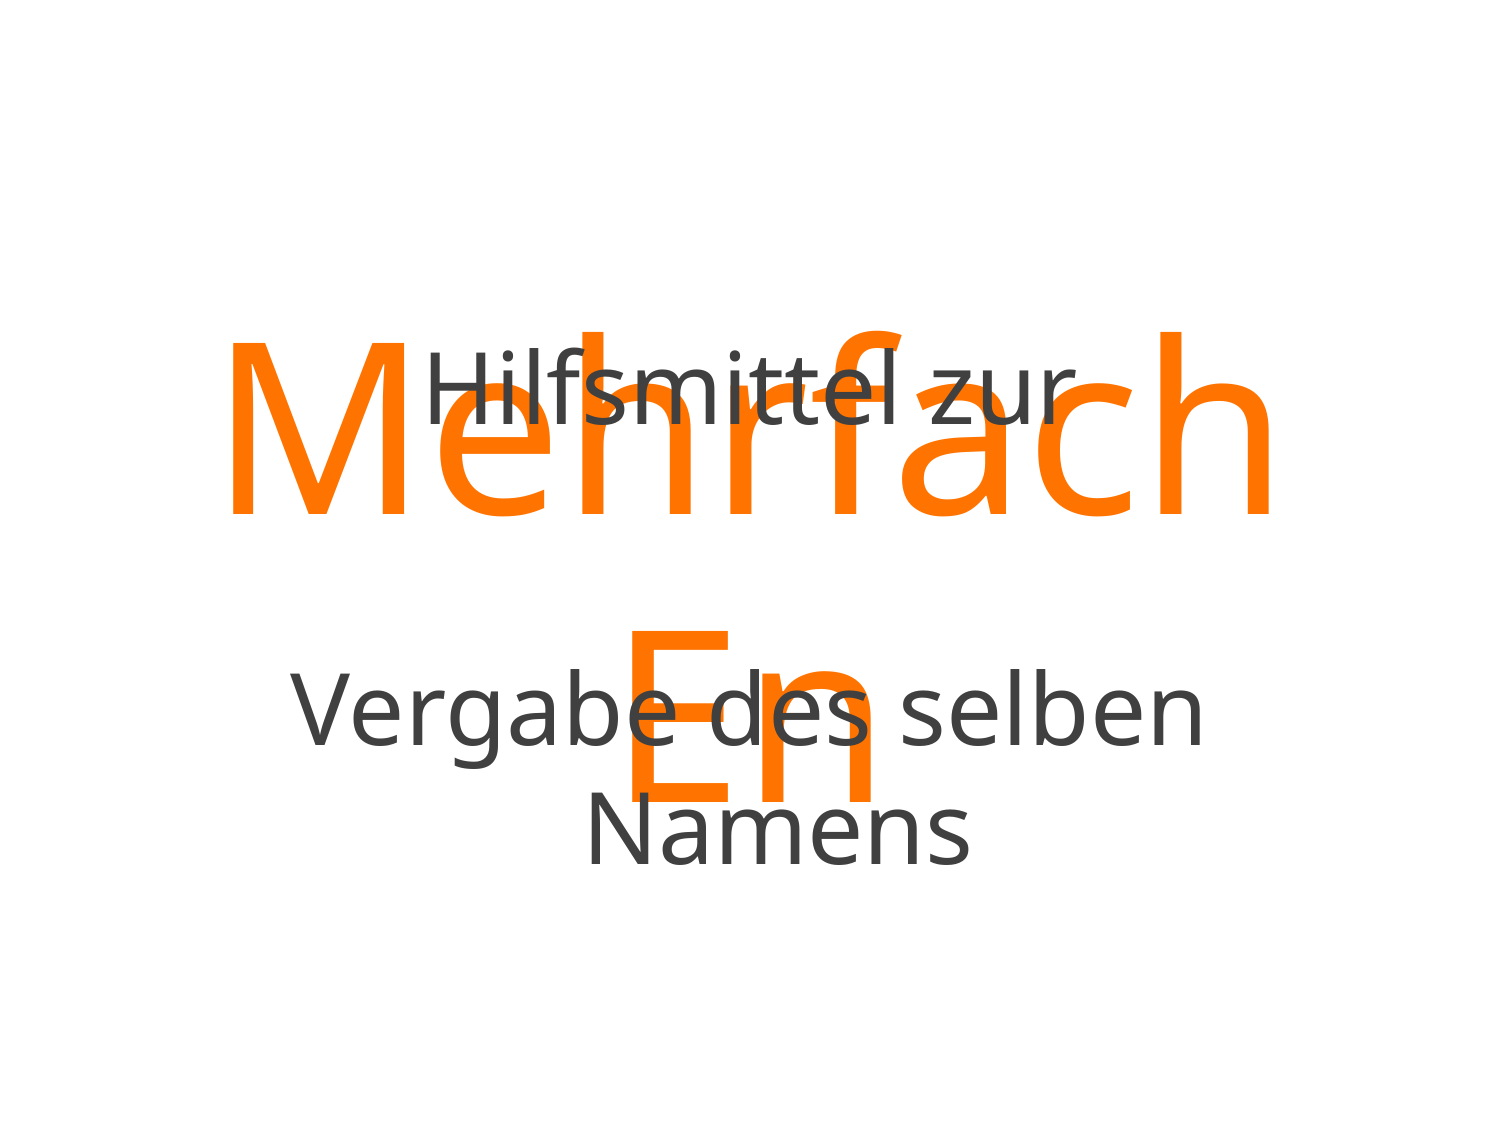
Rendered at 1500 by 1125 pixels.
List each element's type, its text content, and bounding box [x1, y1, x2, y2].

title MehrfachEn [159, 445, 1341, 645]
list Vergabe des selben Namens [159, 645, 1341, 799]
list Hilfsmittel zur [159, 326, 1341, 445]
